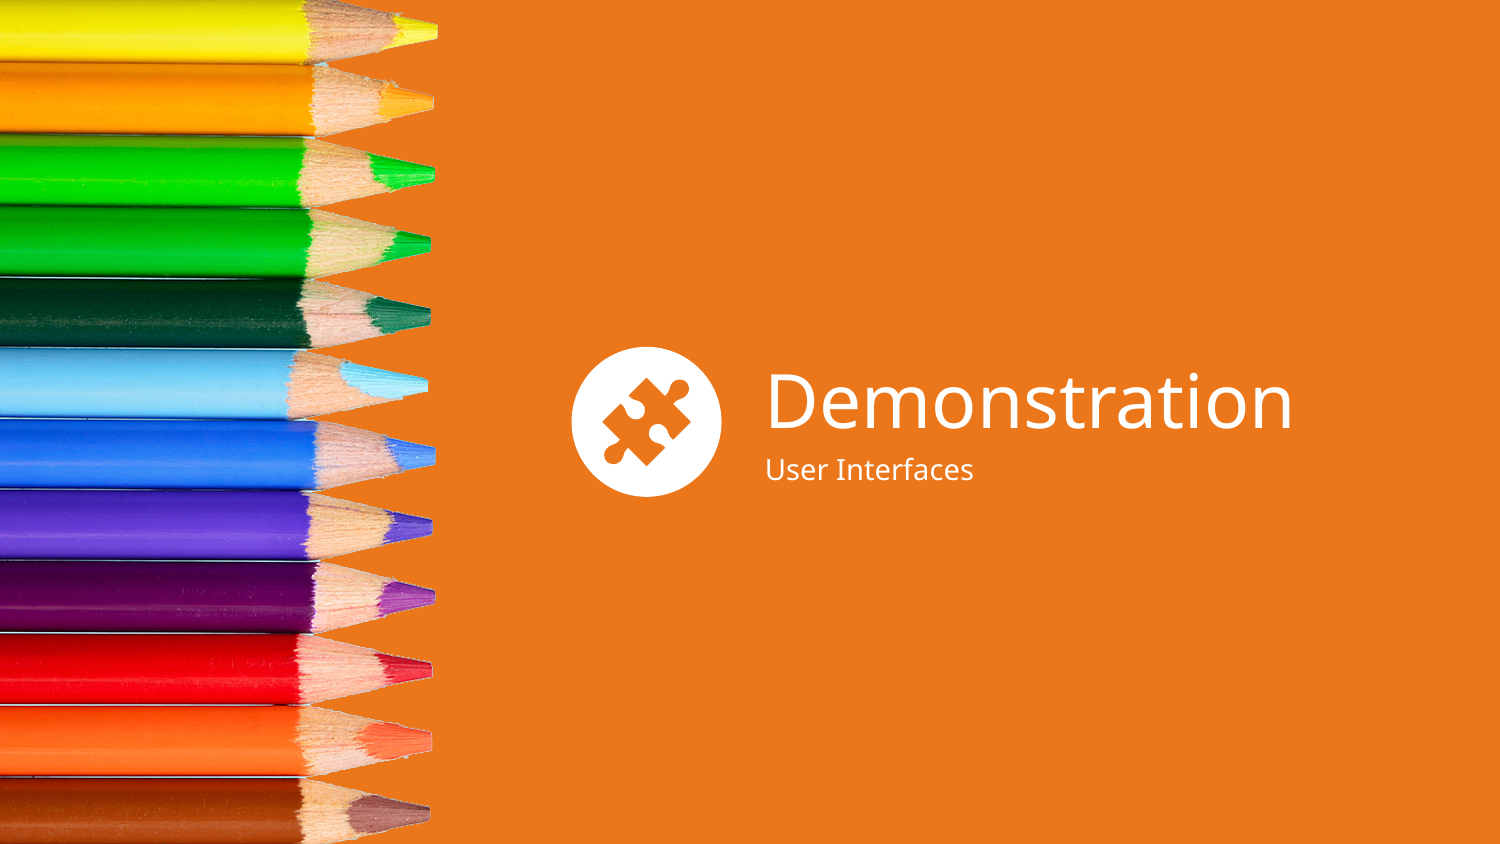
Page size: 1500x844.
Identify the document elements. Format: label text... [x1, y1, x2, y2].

text_box [600, 375, 693, 469]
picture [0, 0, 438, 844]
text_box [569, 344, 724, 499]
list User Interfaces [750, 445, 1500, 493]
list Demonstration [750, 351, 1500, 445]
